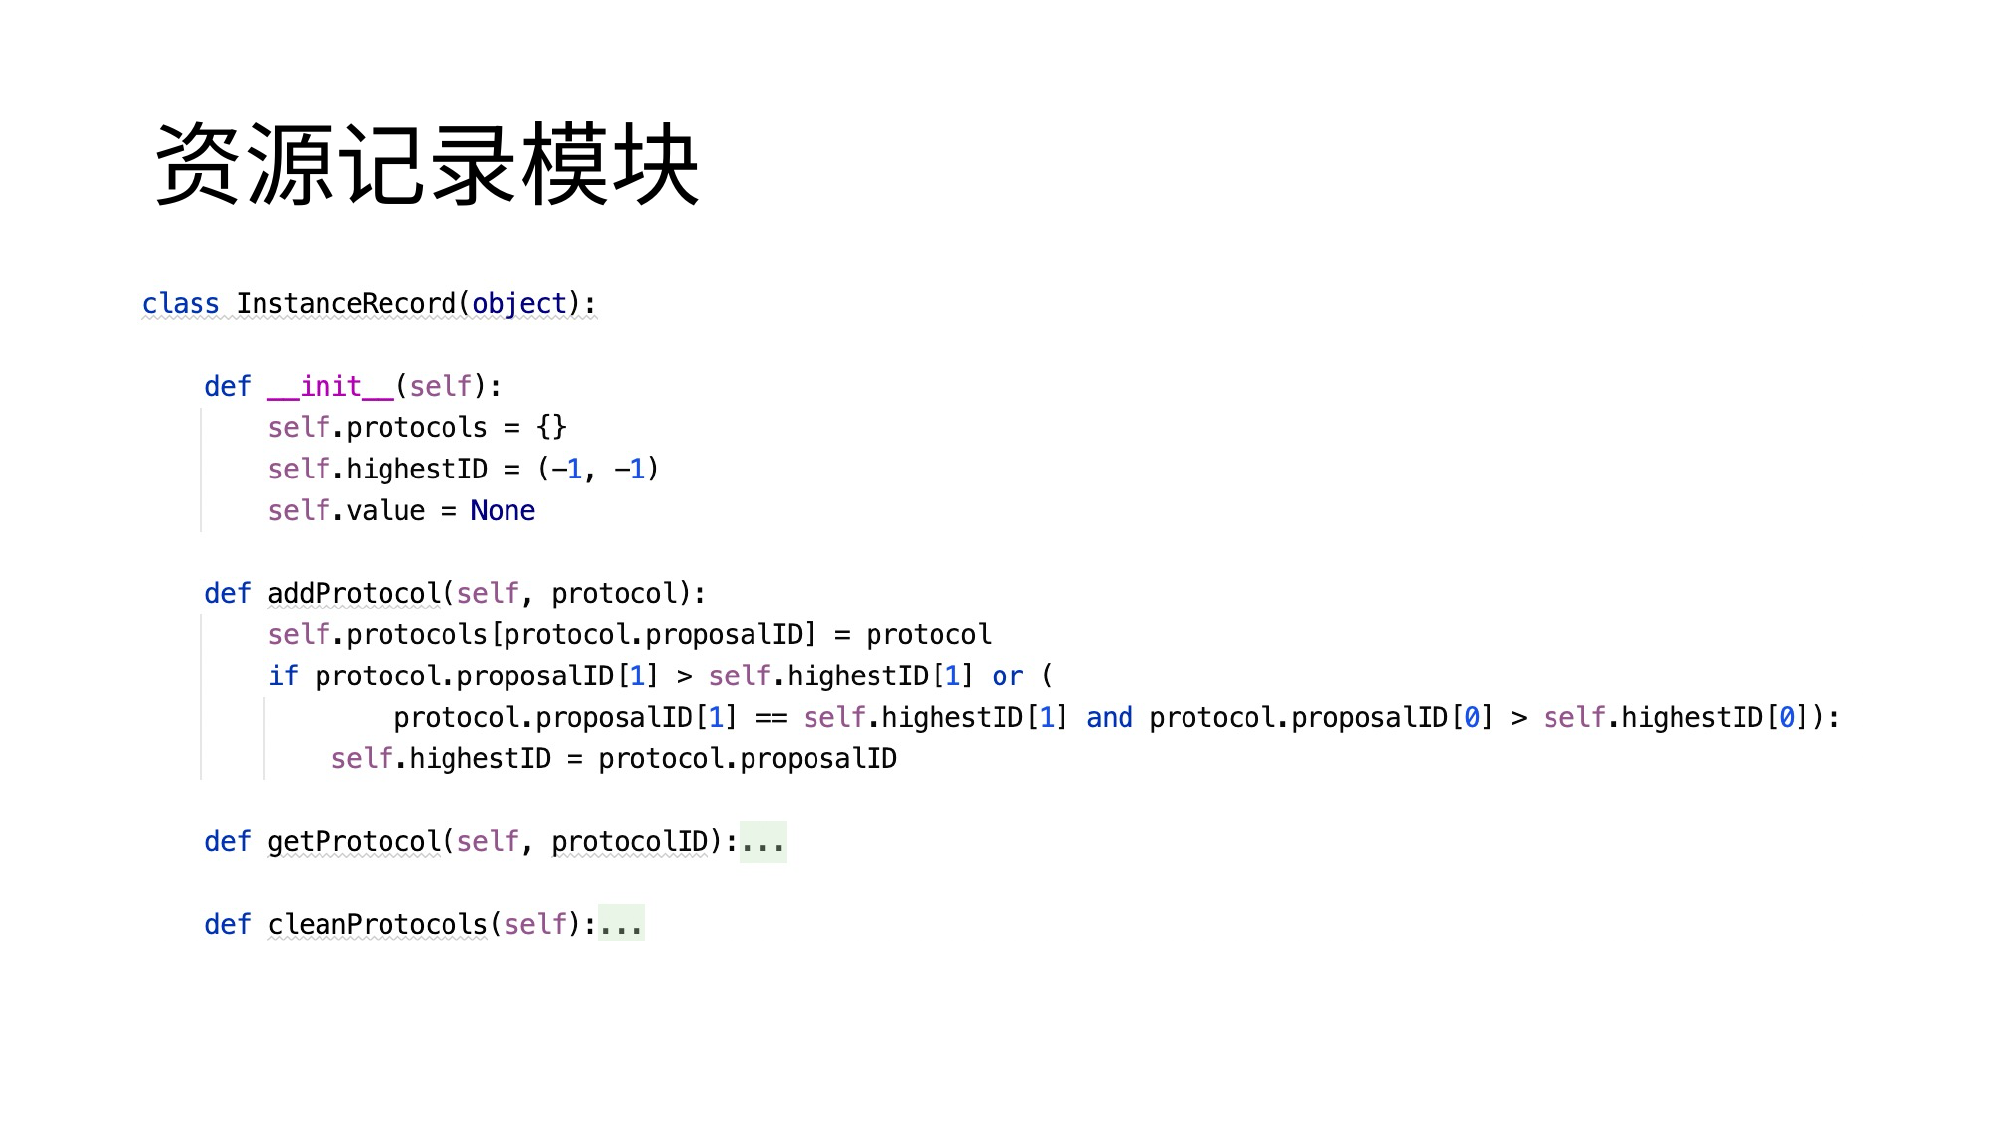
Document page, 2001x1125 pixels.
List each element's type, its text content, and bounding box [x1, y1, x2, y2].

title 资源记录模块 [137, 59, 1863, 277]
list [137, 277, 1863, 941]
